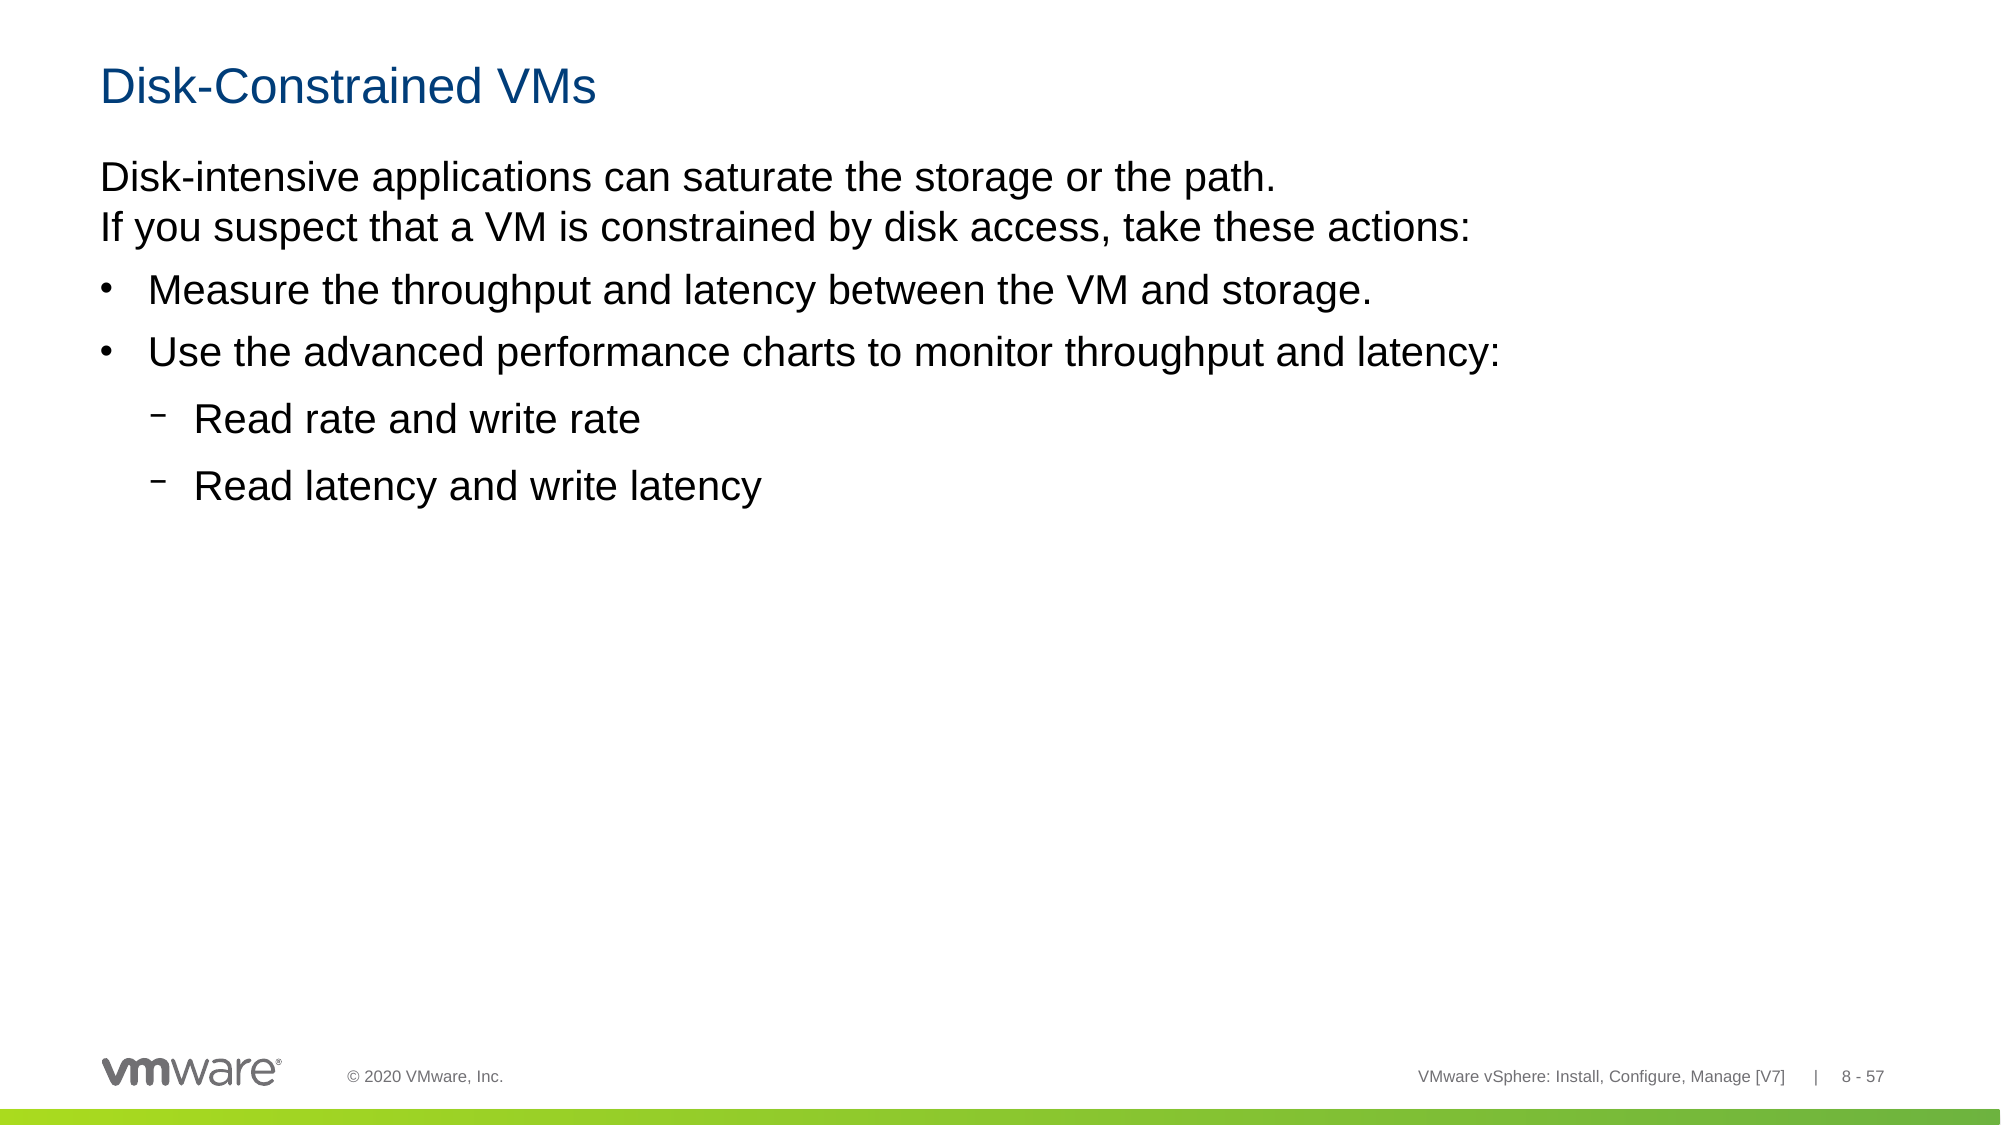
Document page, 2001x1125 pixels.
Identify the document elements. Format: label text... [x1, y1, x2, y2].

footer VMware vSphere: Install, Configure, Manage [V7] | 8 - 57 [545, 1060, 1900, 1110]
title Disk-Constrained VMs [99, 54, 1900, 113]
list Disk-intensive applications can saturate the storage or the path. If you suspect that a VM is constrained by disk access, take these actions: Measure the throughput and latency between the VM and storage. Use the advanced performance charts to monitor throughput and latency: Read rate and write rate Read latency and write latency [99, 149, 1900, 1047]
